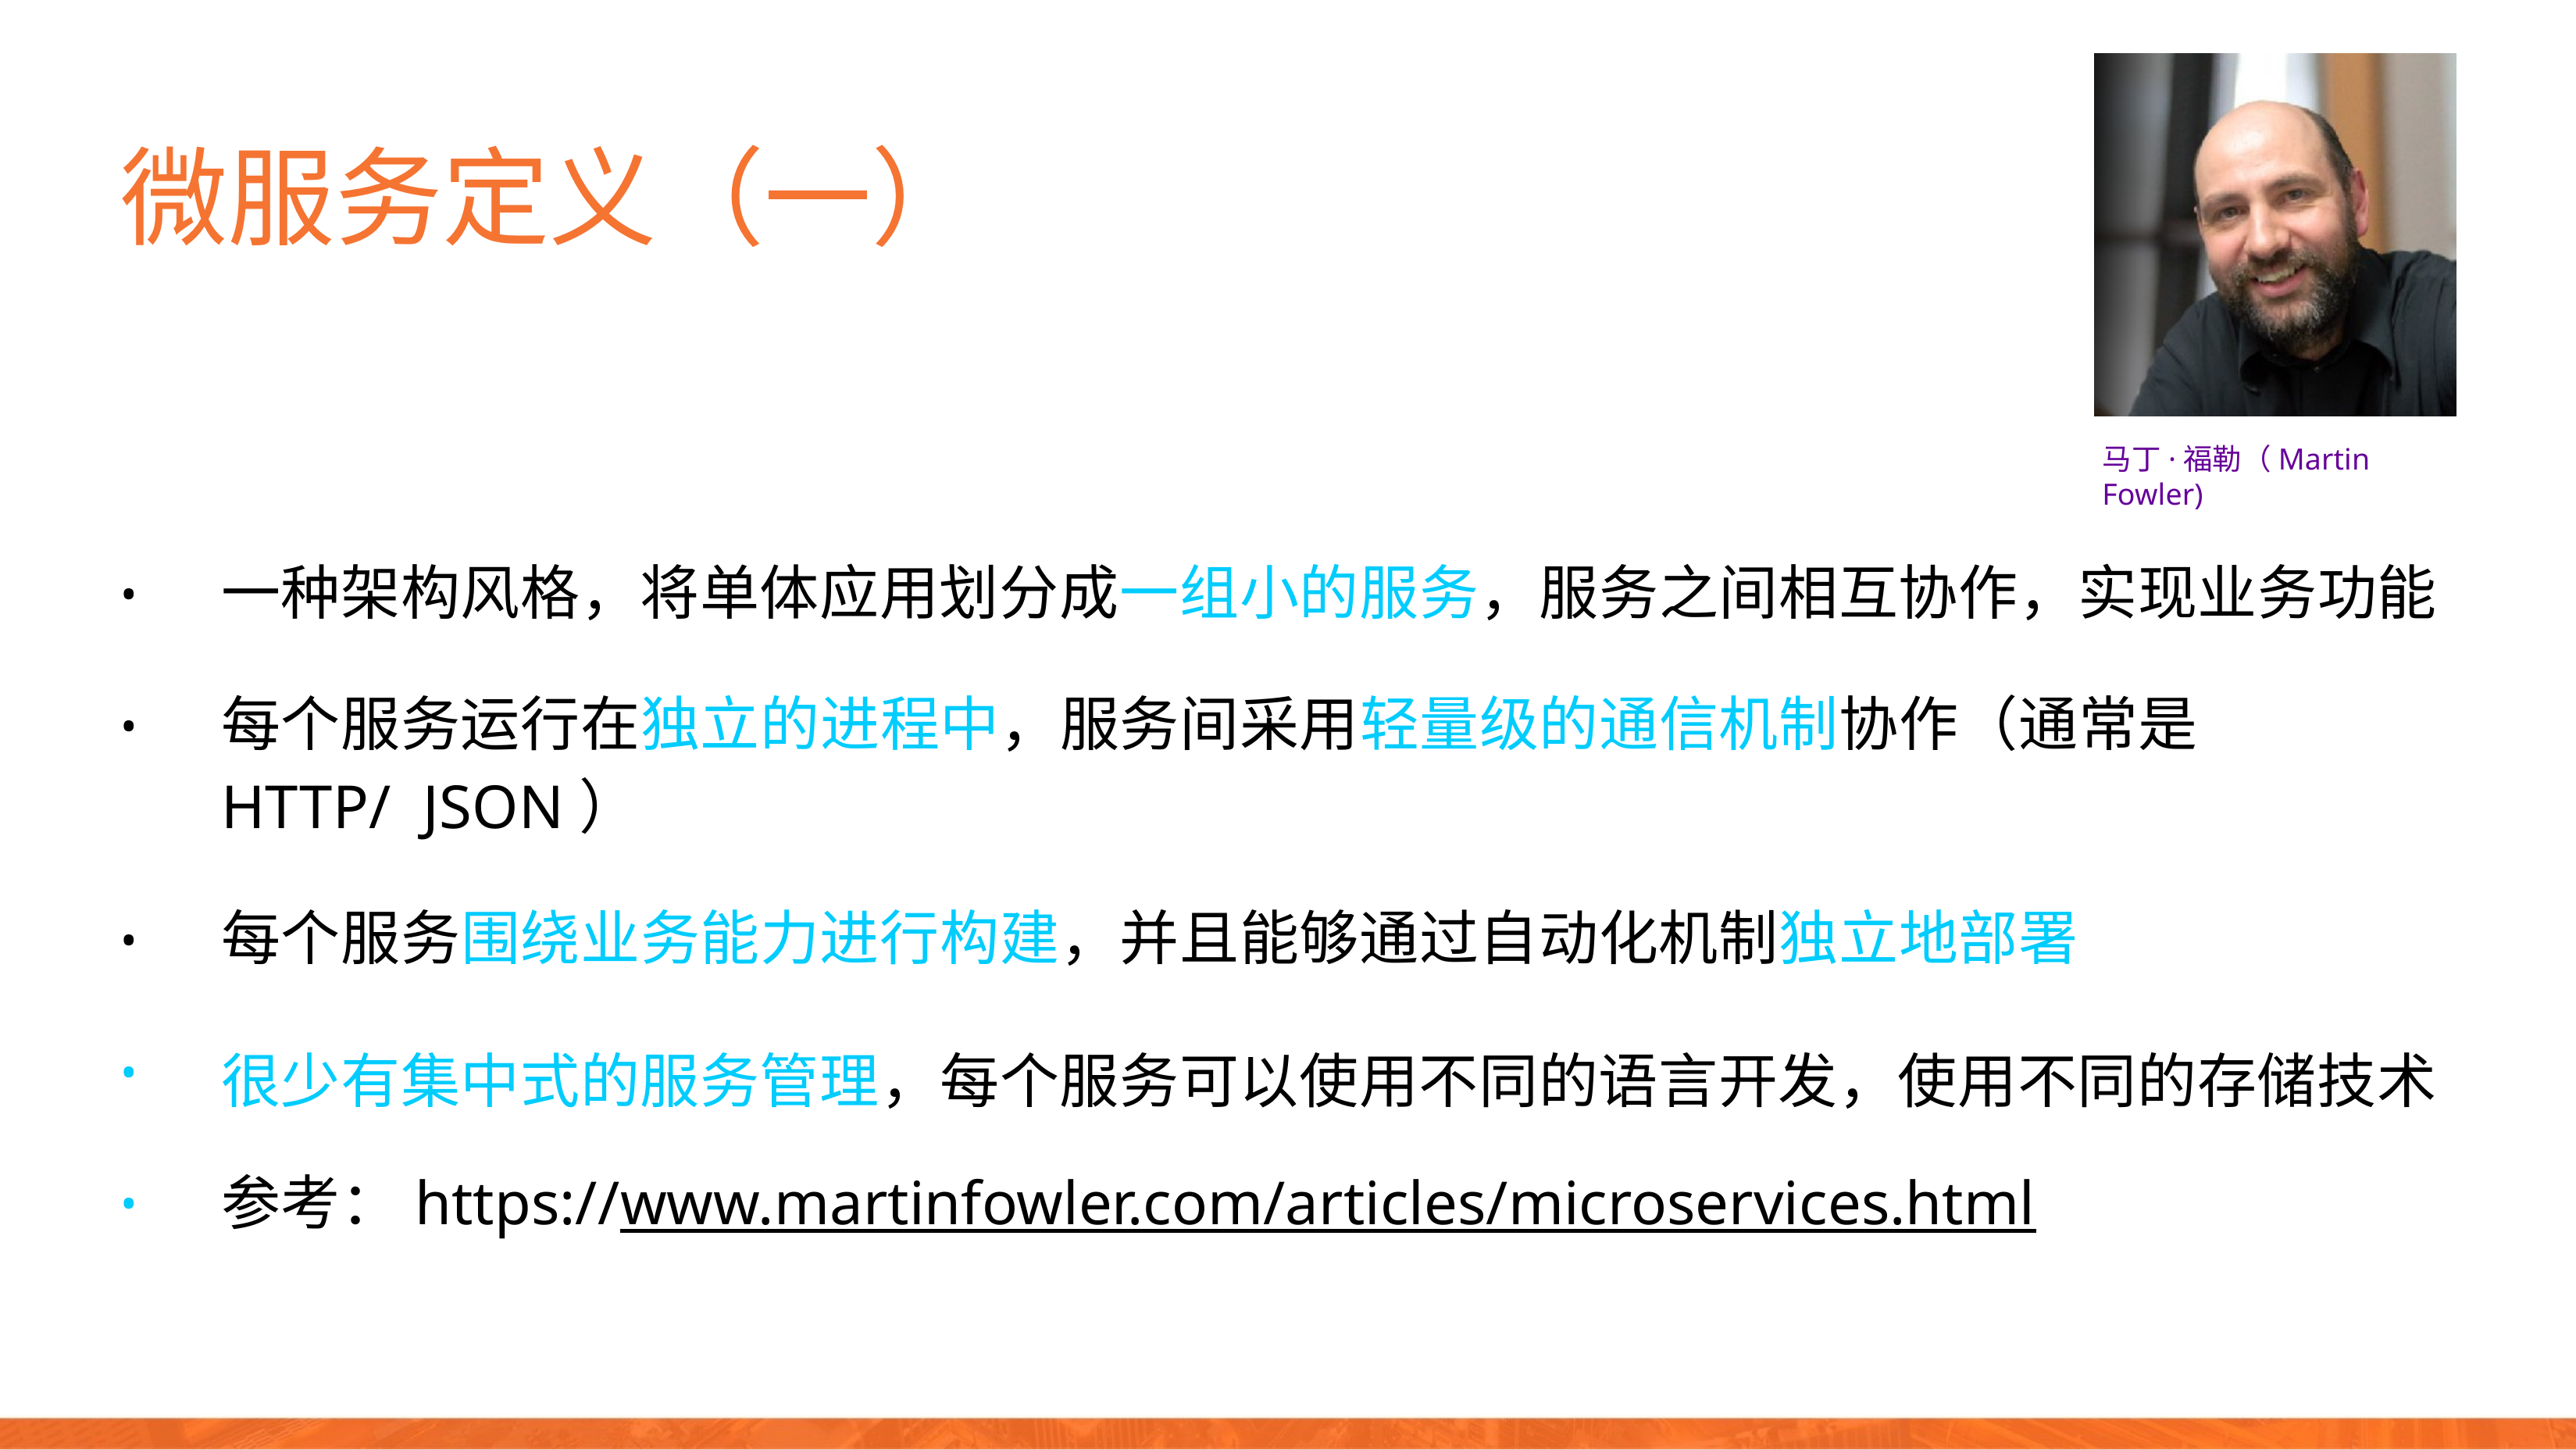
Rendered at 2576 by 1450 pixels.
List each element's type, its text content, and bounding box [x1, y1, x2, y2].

text_box • [119, 1041, 133, 1098]
text_box • [119, 909, 133, 966]
title 微服务定义（一） [119, 128, 981, 373]
text_box • [119, 563, 133, 620]
list 一种架构风格，将单体应用划分成一组小的服务，服务之间相互协作，实现业务功能 每个服务运行在独立的进程中，服务间采用轻量级的通信机制协作（通常是HTTP/ JSON） 每个服务围绕业务能力进行构建，并且能够通过自动化机制独立地部署 很少有集中式的服务管理，每个服务可以使用不同的语言开发，使用不同的存储技术 参考：https://www.martinfowler.com/articles/microservices.html [133, 552, 2443, 1384]
picture [0, 0, 2576, 1449]
text_box • [119, 695, 133, 752]
text_box 马丁·福勒（Martin Fowler) [2101, 439, 2449, 511]
text_box • [119, 1173, 133, 1229]
